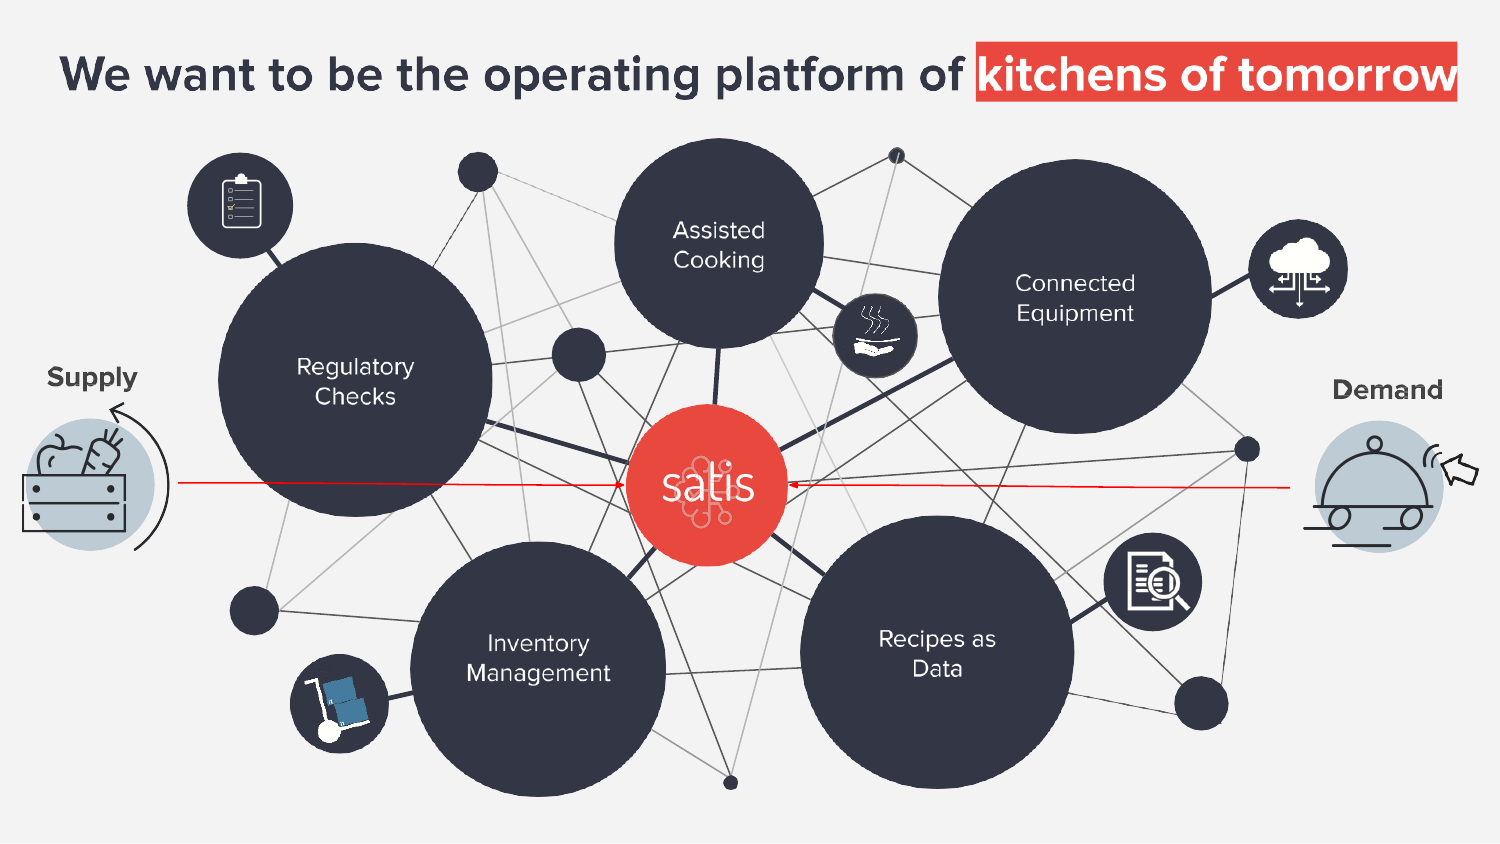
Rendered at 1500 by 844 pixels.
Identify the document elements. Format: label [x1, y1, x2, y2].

text_box [975, 41, 1458, 56]
text_box [975, 96, 1458, 102]
text_box [789, 379, 1479, 576]
picture [59, 55, 966, 100]
picture [671, 453, 742, 531]
text_box [186, 138, 1348, 797]
picture [978, 55, 1458, 91]
text_box [13, 366, 625, 571]
